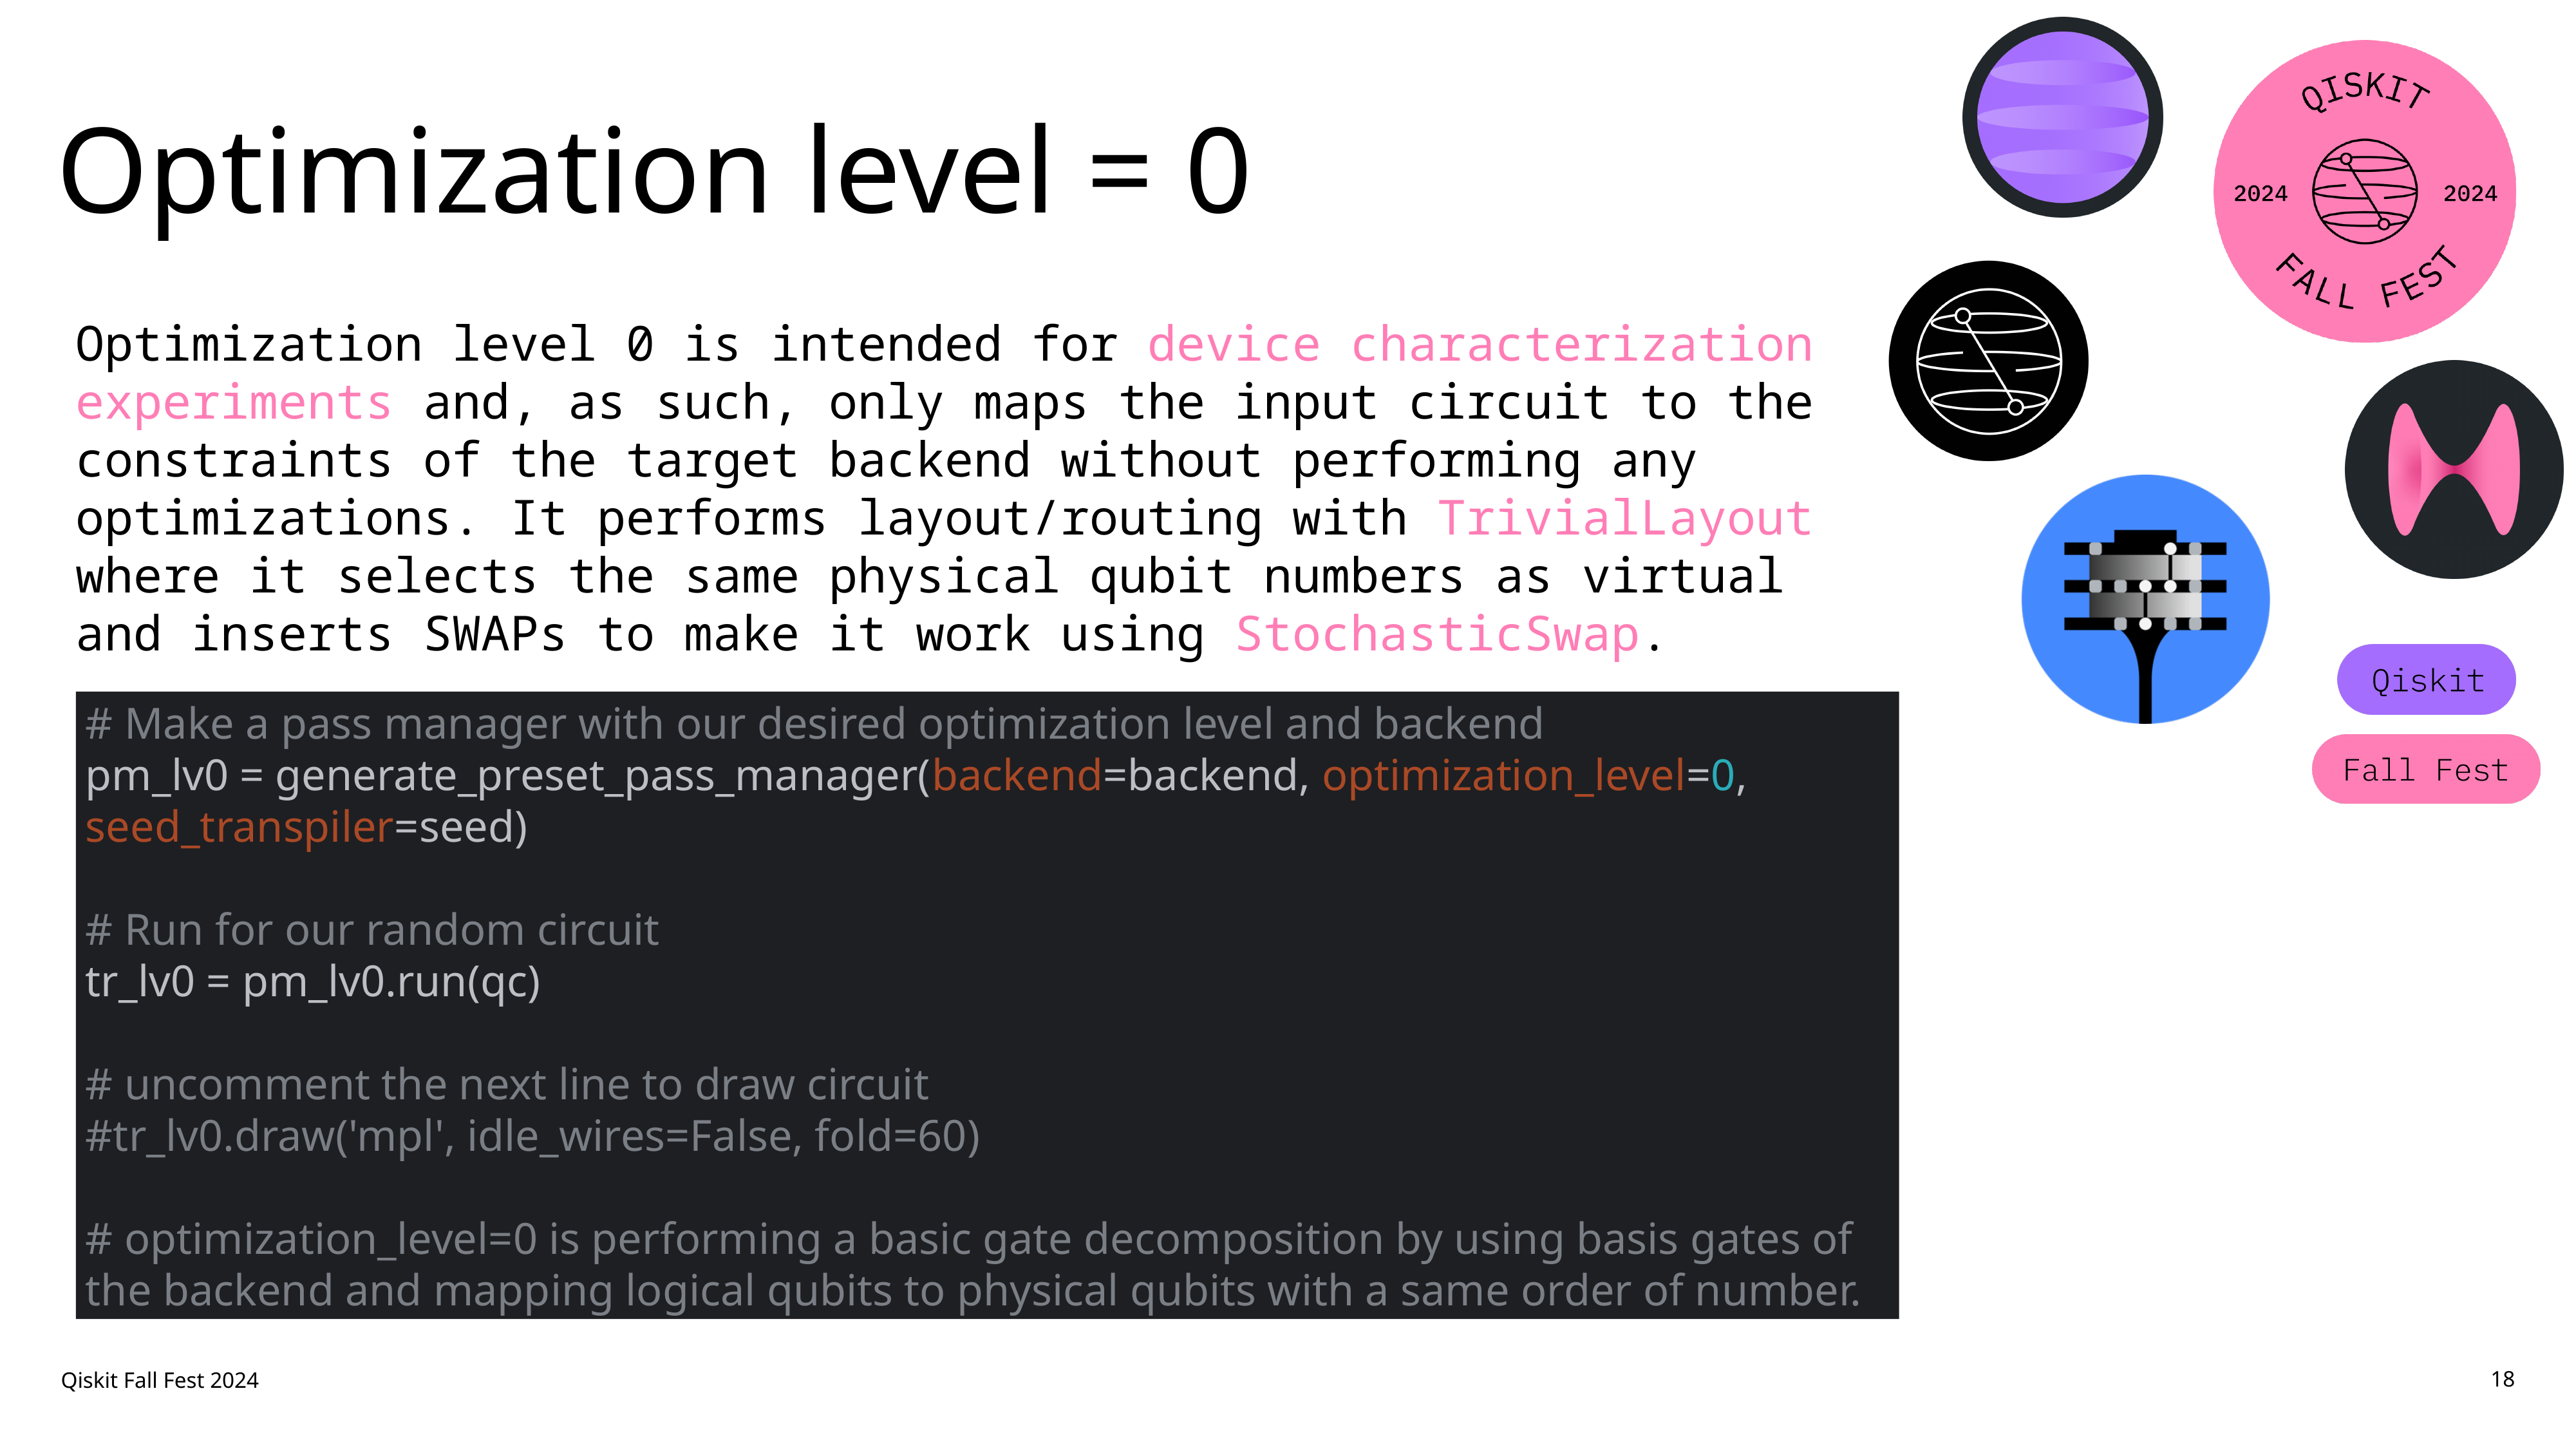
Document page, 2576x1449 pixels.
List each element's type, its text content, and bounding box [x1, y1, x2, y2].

picture [2312, 734, 2541, 804]
footer Qiskit Fall Fest 2024 [61, 1352, 585, 1393]
picture [2344, 360, 2564, 580]
text_box # Make a pass manager with our desired optimization level and backend pm_lv0 = generate_preset_pass_manager(backend=backend, optimization_level=0, seed_transpiler=seed) # Run for our random circuit tr_lv0 = pm_lv0.run(qc) # uncomment the next line to draw circuit #tr_lv0.draw('mpl', idle_wires=False, fold=60) # optimization_level=0 is performing a basic gate decomposition by using basis gates of the backend and mapping logical qubits to physical qubits with a same order of number. [75, 691, 1899, 1320]
picture [2021, 475, 2270, 724]
title Optimization level = 0 [56, 110, 1868, 289]
picture [1888, 260, 2089, 461]
picture [1962, 17, 2163, 218]
slide_number 18 [2486, 1366, 2515, 1394]
picture [2213, 40, 2516, 343]
picture [2336, 644, 2516, 715]
text_box Optimization level 0 is intended for device characterization experiments and, as such, only maps the input circuit to the constraints of the target backend without performing any optimizations. It performs layout/routing with TrivialLayout where it selects the same physical qubit numbers as virtual and inserts SWAPs to make it work using StochasticSwap. [75, 312, 1864, 691]
